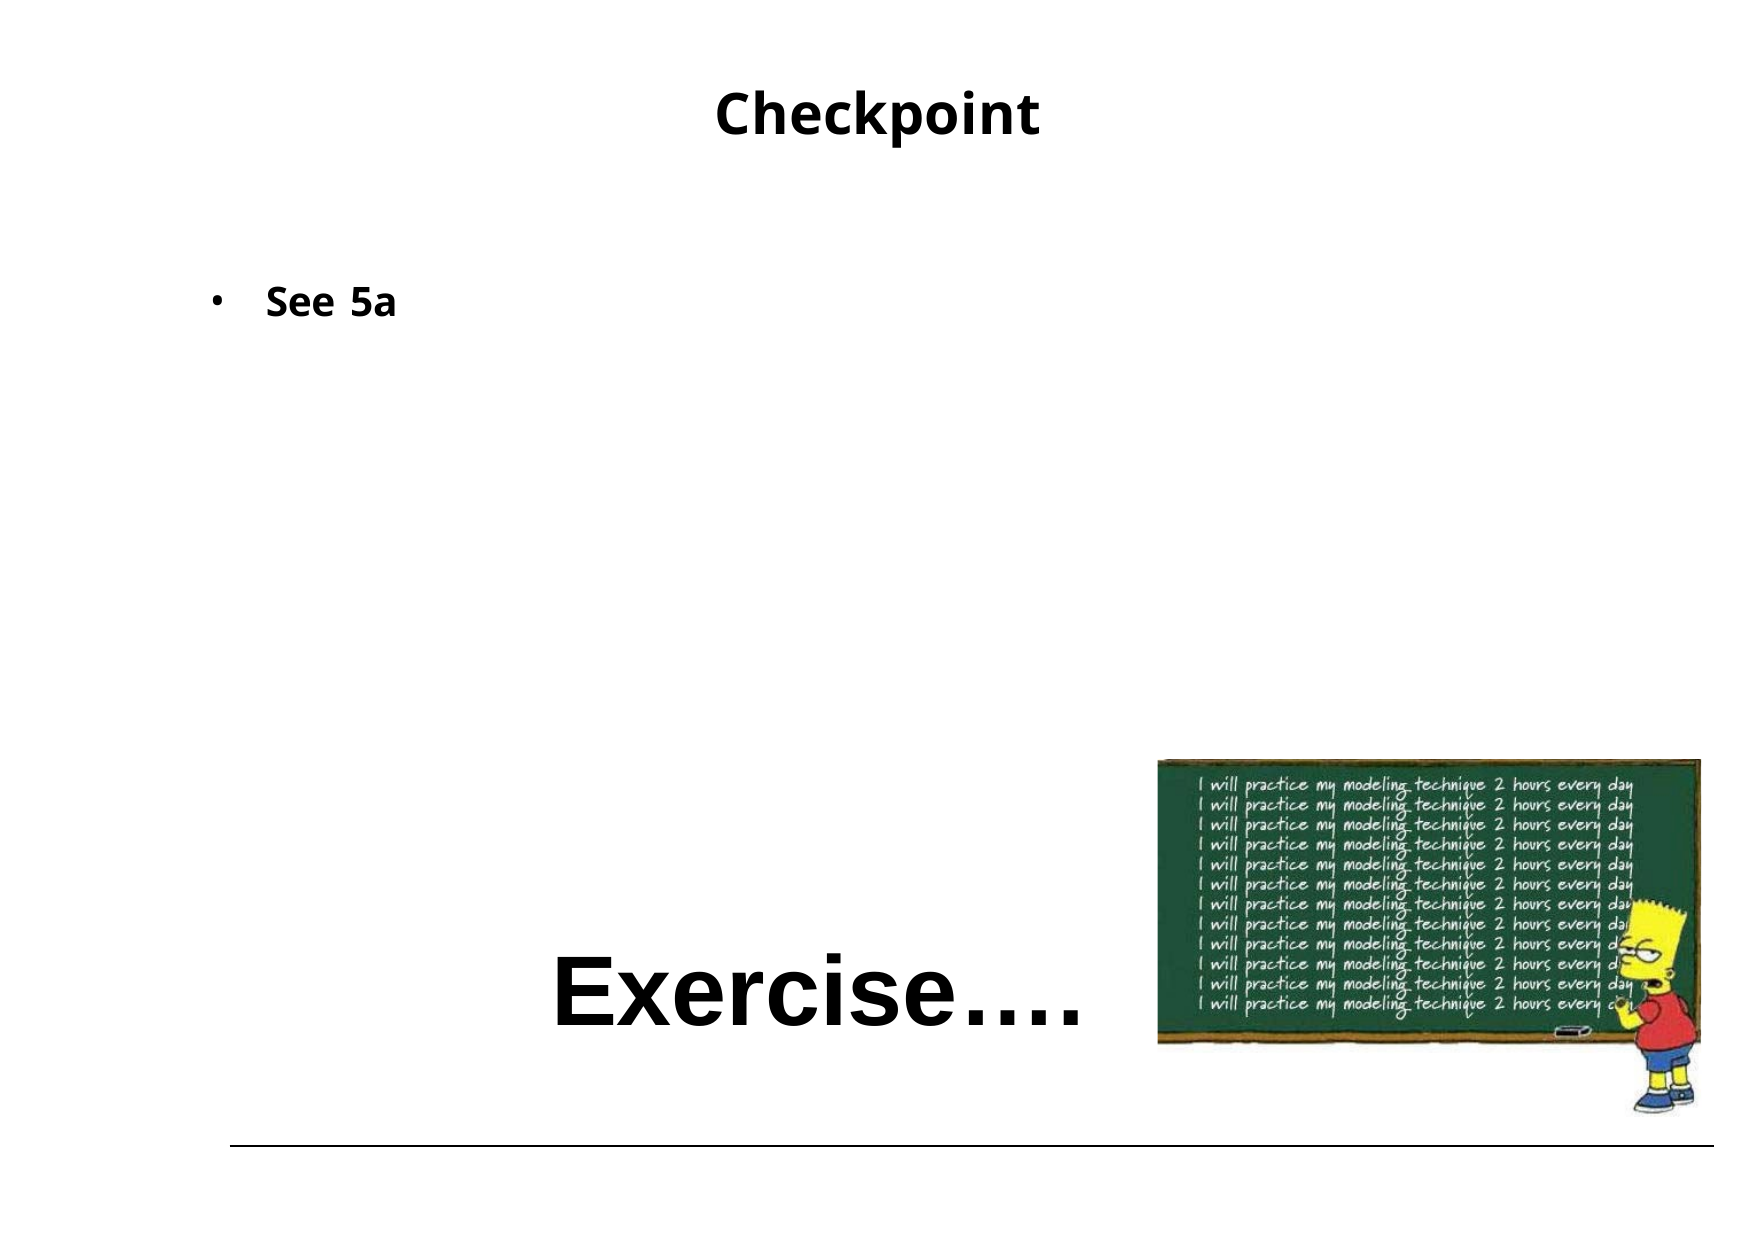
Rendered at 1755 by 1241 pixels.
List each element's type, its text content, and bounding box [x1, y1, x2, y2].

text_box See 5a [207, 275, 1330, 325]
text_box [1157, 759, 1702, 1117]
title Checkpoint [207, 77, 1547, 285]
text_box Exercise…. [549, 926, 1109, 1046]
